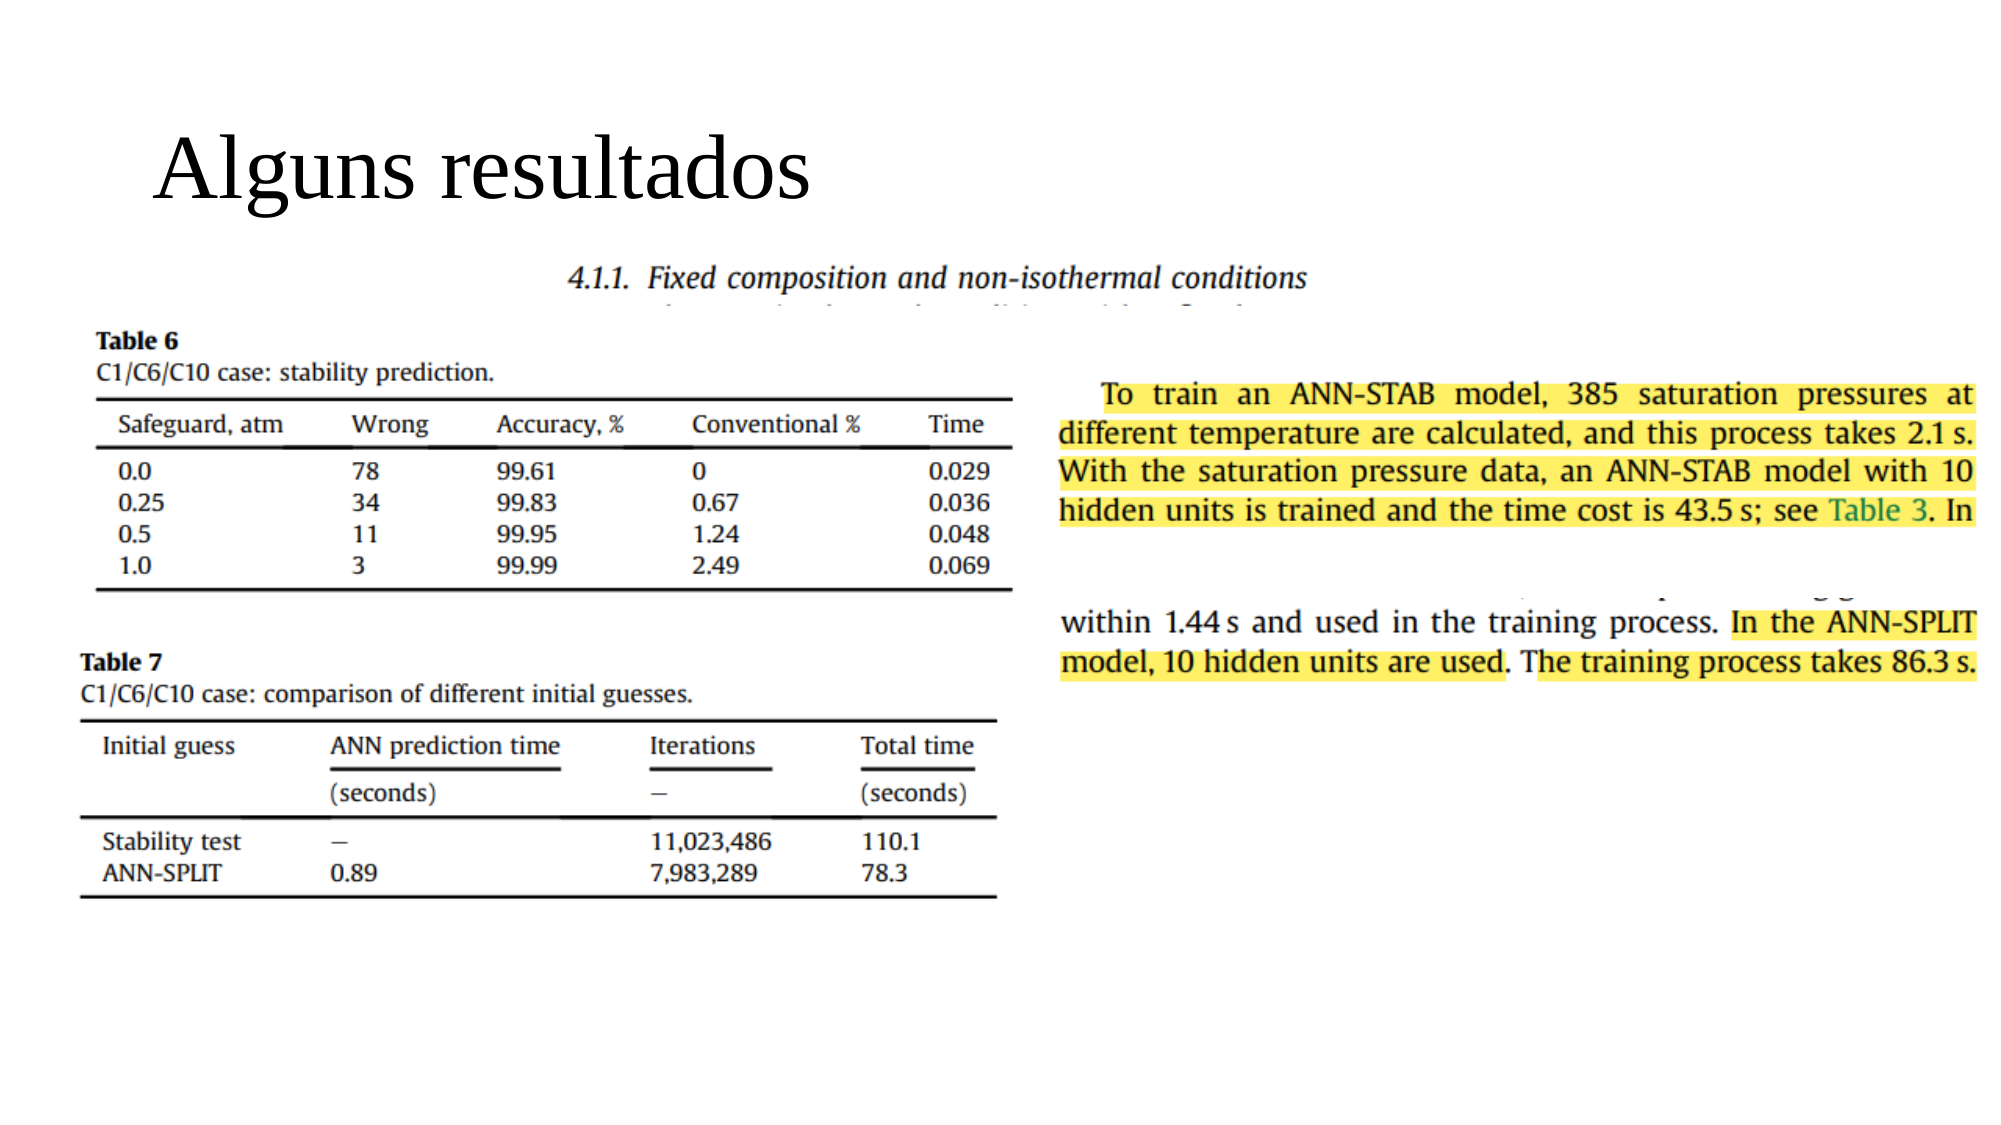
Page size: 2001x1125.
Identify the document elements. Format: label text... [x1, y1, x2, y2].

picture [34, 627, 1024, 935]
picture [81, 315, 1024, 618]
title Alguns resultados [137, 59, 1863, 278]
picture [1051, 373, 1992, 532]
picture [1051, 598, 1985, 685]
picture [552, 249, 1323, 306]
